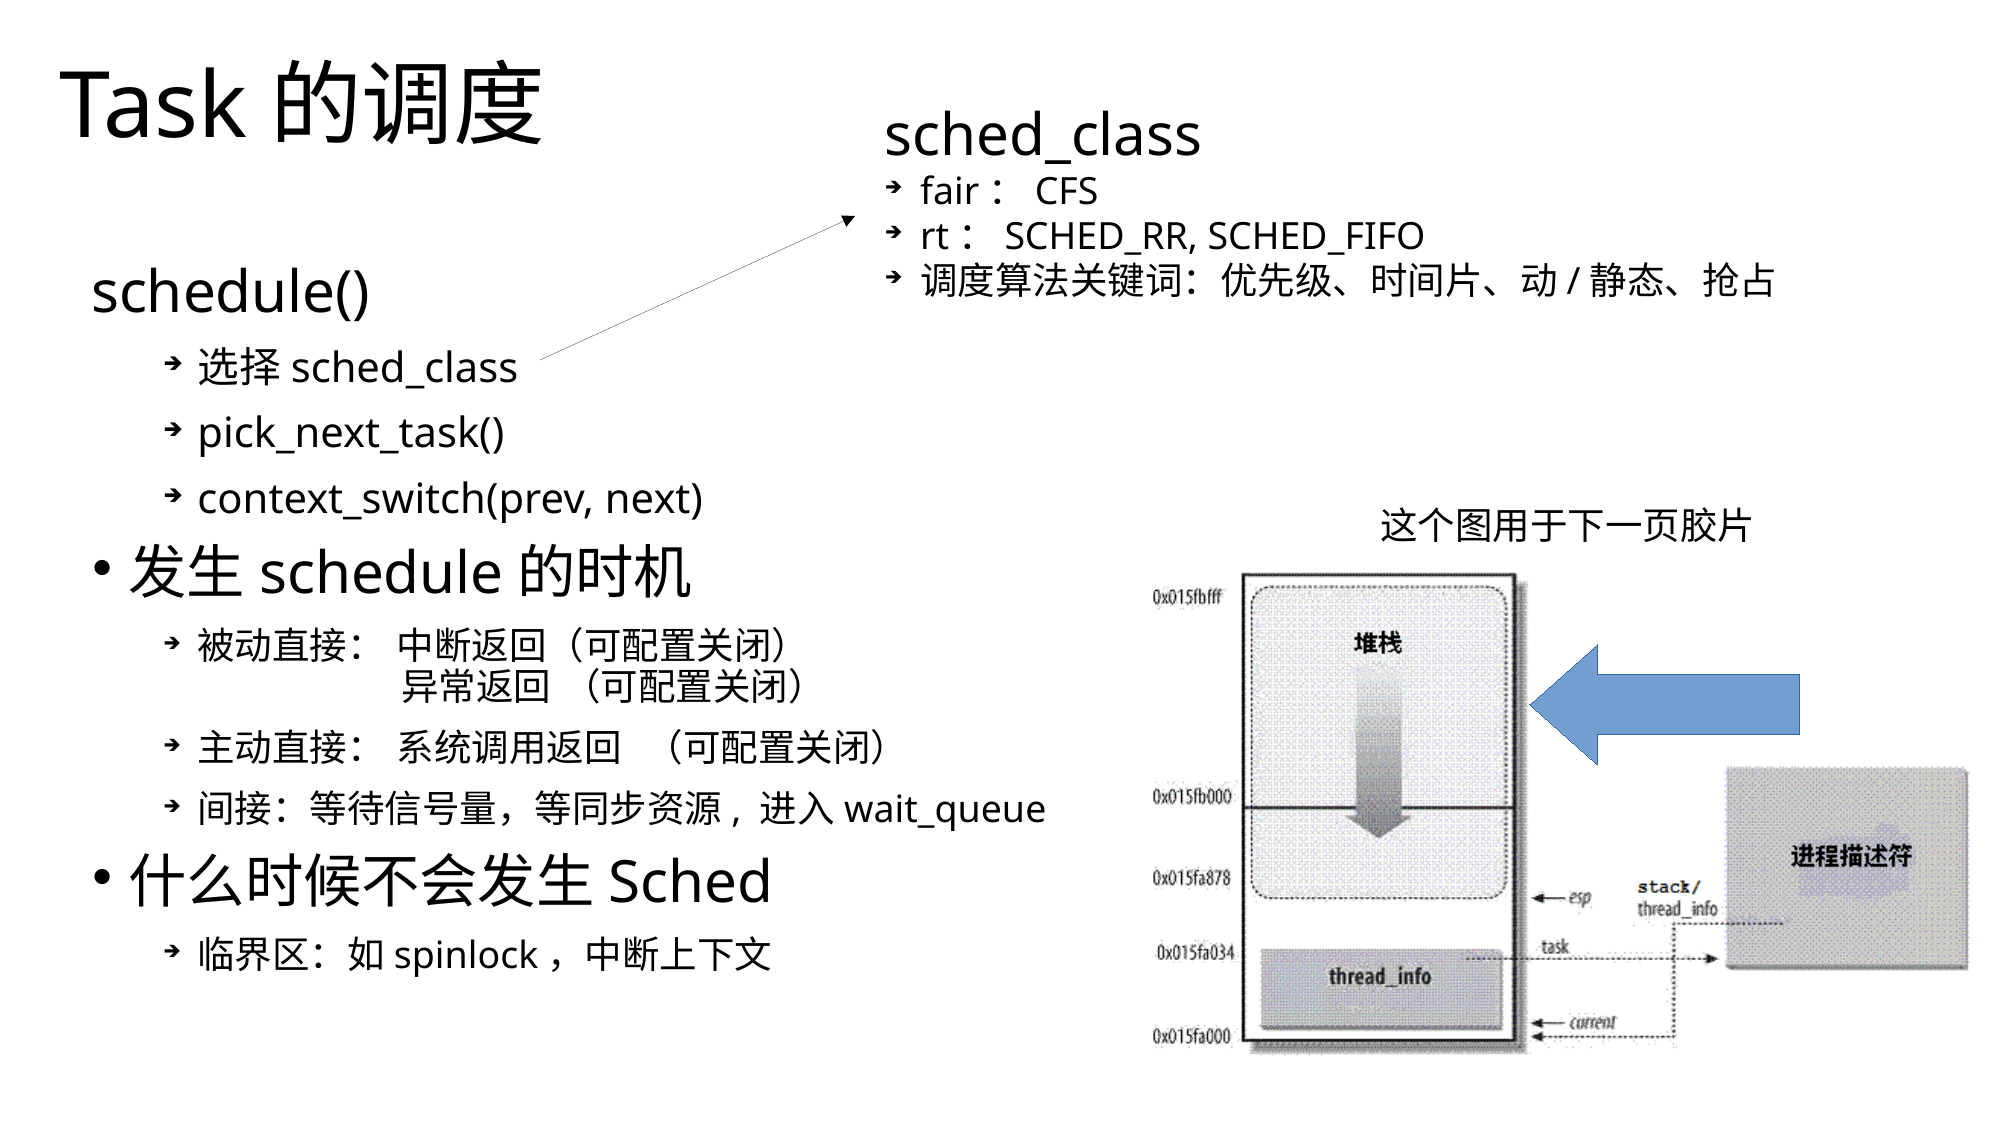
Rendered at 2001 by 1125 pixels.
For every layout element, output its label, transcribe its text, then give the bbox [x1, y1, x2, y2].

text_box schedule() 选择sched_class pick_next_task() context_switch(prev, next) 发生schedule的时机 被动直接： 中断返回（可配置关闭） 异常返回 （可配置关闭） 主动直接： 系统调用返回 （可配置关闭） 间接：等待信号量，等同步资源, 进入wait_queue 什么时候不会发生Sched 临界区：如spinlock，中断上下文 [76, 254, 1800, 968]
picture [1139, 554, 1985, 1066]
text_box sched_class fair：CFS rt：SCHED_RR, SCHED_FIFO 调度算法关键词：优先级、时间片、动/静态、抢占 [869, 89, 1920, 458]
text_box Task的调度 [44, 0, 1769, 216]
text_box [539, 215, 856, 361]
text_box 这个图用于下一页胶片 [1365, 494, 1770, 553]
